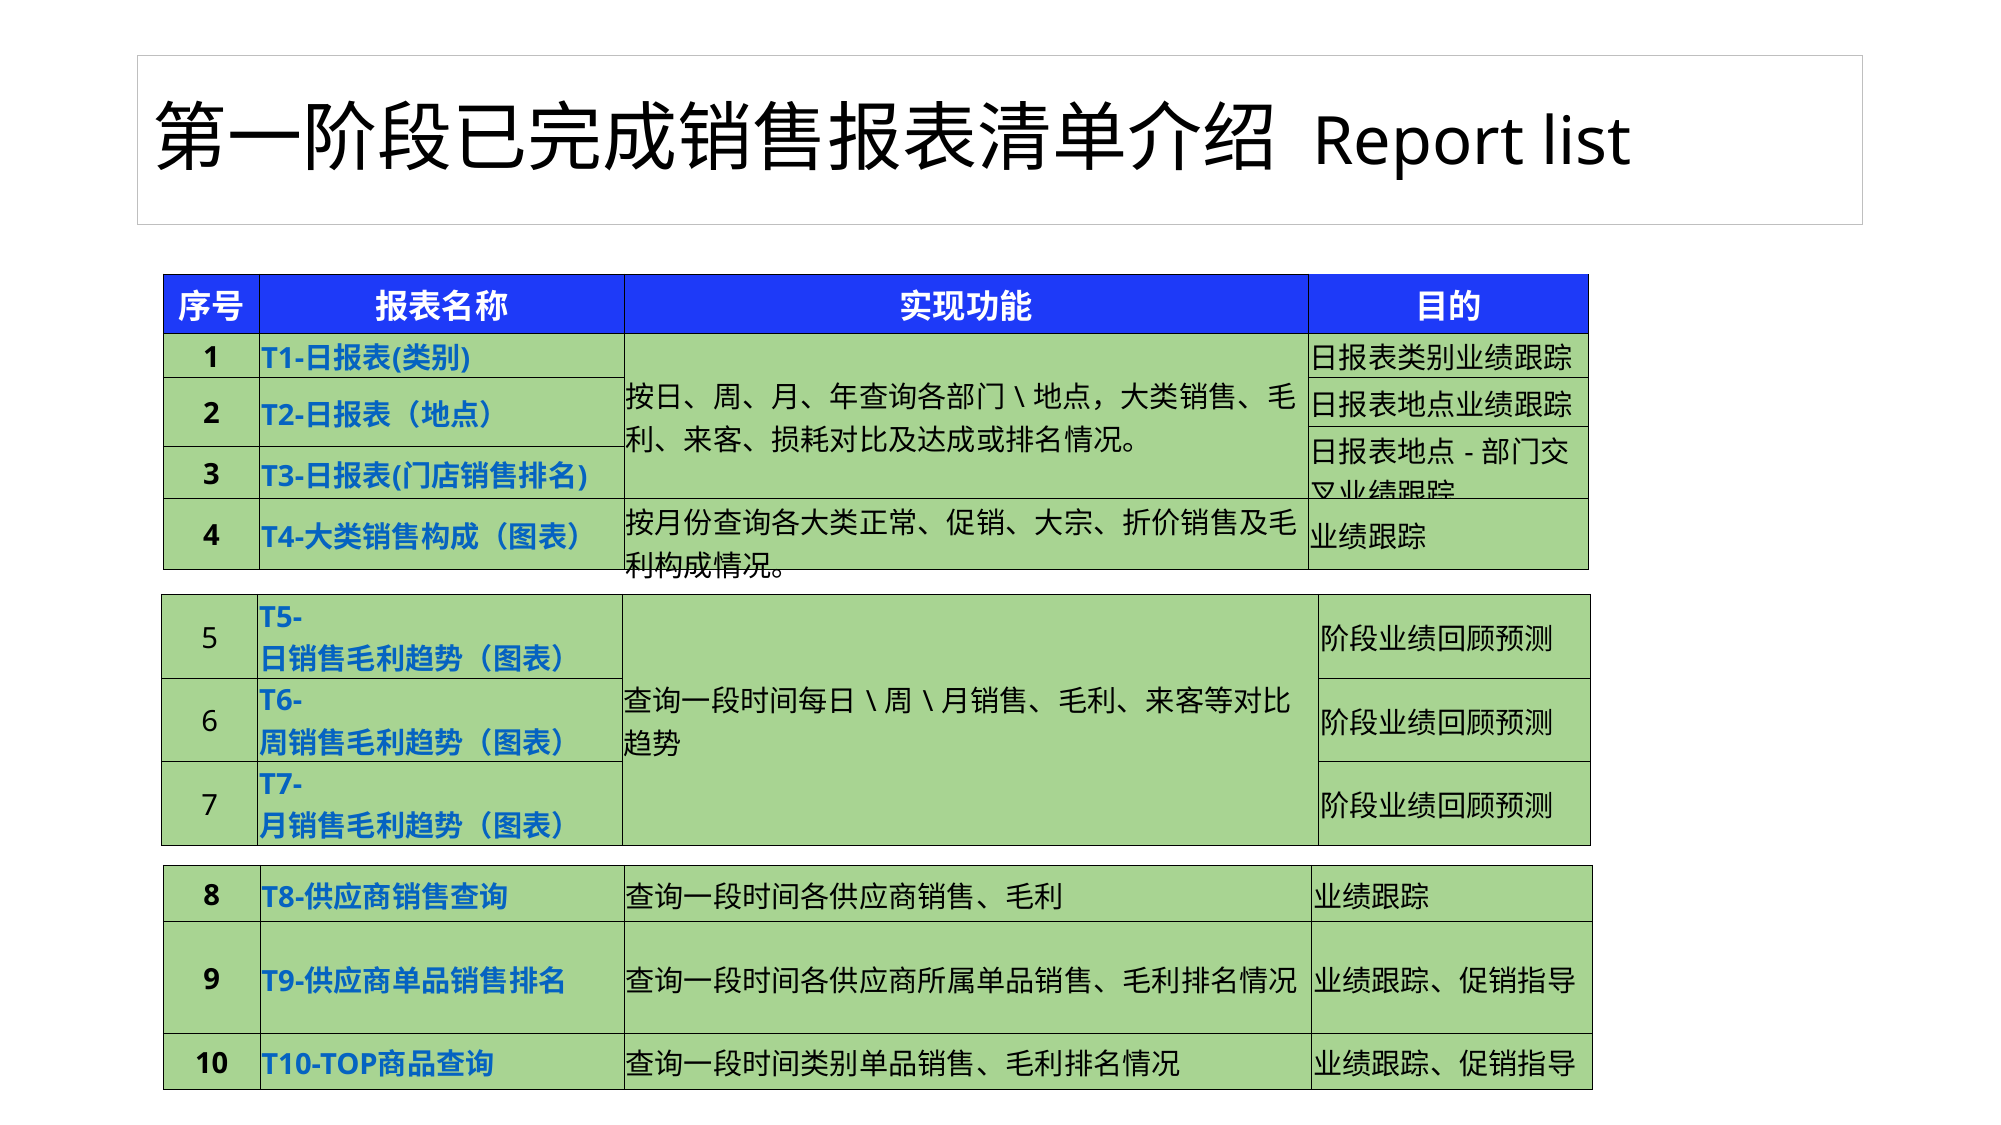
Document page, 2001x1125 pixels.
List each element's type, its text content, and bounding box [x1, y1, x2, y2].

table_cell 阶段业绩回顾预测 [1319, 762, 1590, 845]
table_cell 6 [162, 679, 257, 761]
table_header 实现功能 [625, 275, 1308, 333]
table_header 查询一段时间每日\周\月销售、毛利、来客等对比趋势 [623, 595, 1318, 845]
table_header 阶段业绩回顾预测 [1319, 595, 1590, 678]
table_header 5 [162, 595, 257, 678]
table_cell 业绩跟踪、促销指导 [1312, 1034, 1592, 1089]
table_cell 按日、周、月、年查询各部门\地点，大类销售、毛利、来客、损耗对比及达成或排名情况。 [625, 334, 1308, 498]
table_cell 查询一段时间类别单品销售、毛利排名情况 [625, 1034, 1311, 1089]
table_header 业绩跟踪 [1312, 866, 1592, 921]
table_cell 日报表地点业绩跟踪 [1309, 378, 1588, 426]
table_header 目的 [1309, 274, 1588, 333]
table_header 序号 [164, 275, 259, 333]
table_cell T7-月销售毛利趋势（图表） [258, 762, 622, 845]
table_cell 按月份查询各大类正常、促销、大宗、折价销售及毛利构成情况。 [625, 499, 1308, 569]
table_cell 业绩跟踪、促销指导 [1312, 922, 1592, 1033]
table_cell T9-供应商单品销售排名 [261, 922, 624, 1033]
table_cell 10 [164, 1034, 260, 1089]
table_cell 查询一段时间各供应商所属单品销售、毛利排名情况 [625, 922, 1311, 1033]
table_header 查询一段时间各供应商销售、毛利 [625, 866, 1311, 921]
table_cell 7 [162, 762, 257, 845]
table_cell 1 [164, 334, 259, 377]
table_cell T1-日报表(类别) [260, 334, 624, 377]
table_cell 阶段业绩回顾预测 [1319, 679, 1590, 761]
table_cell T4-大类销售构成（图表） [260, 499, 624, 569]
table_cell 9 [164, 922, 260, 1033]
table_cell 日报表类别业绩跟踪 [1309, 334, 1588, 377]
table_header T8-供应商销售查询 [261, 866, 624, 921]
table_header T5-日销售毛利趋势（图表） [258, 595, 622, 678]
table_cell 3 [164, 447, 259, 498]
table_cell 4 [164, 499, 259, 569]
table_cell T10-TOP商品查询 [261, 1034, 624, 1089]
table_cell T2-日报表（地点） [260, 378, 624, 446]
table_header 8 [164, 866, 260, 921]
table_cell T6-周销售毛利趋势（图表） [258, 679, 622, 761]
table_cell 日报表地点-部门交叉业绩跟踪 [1309, 427, 1588, 498]
table_header 报表名称 [260, 275, 624, 333]
table_cell T3-日报表(门店销售排名) [260, 447, 624, 498]
title 第一阶段已完成销售报表清单介绍 Report list [137, 55, 1863, 225]
table_cell 业绩跟踪 [1309, 499, 1588, 569]
table_cell 2 [164, 378, 259, 446]
